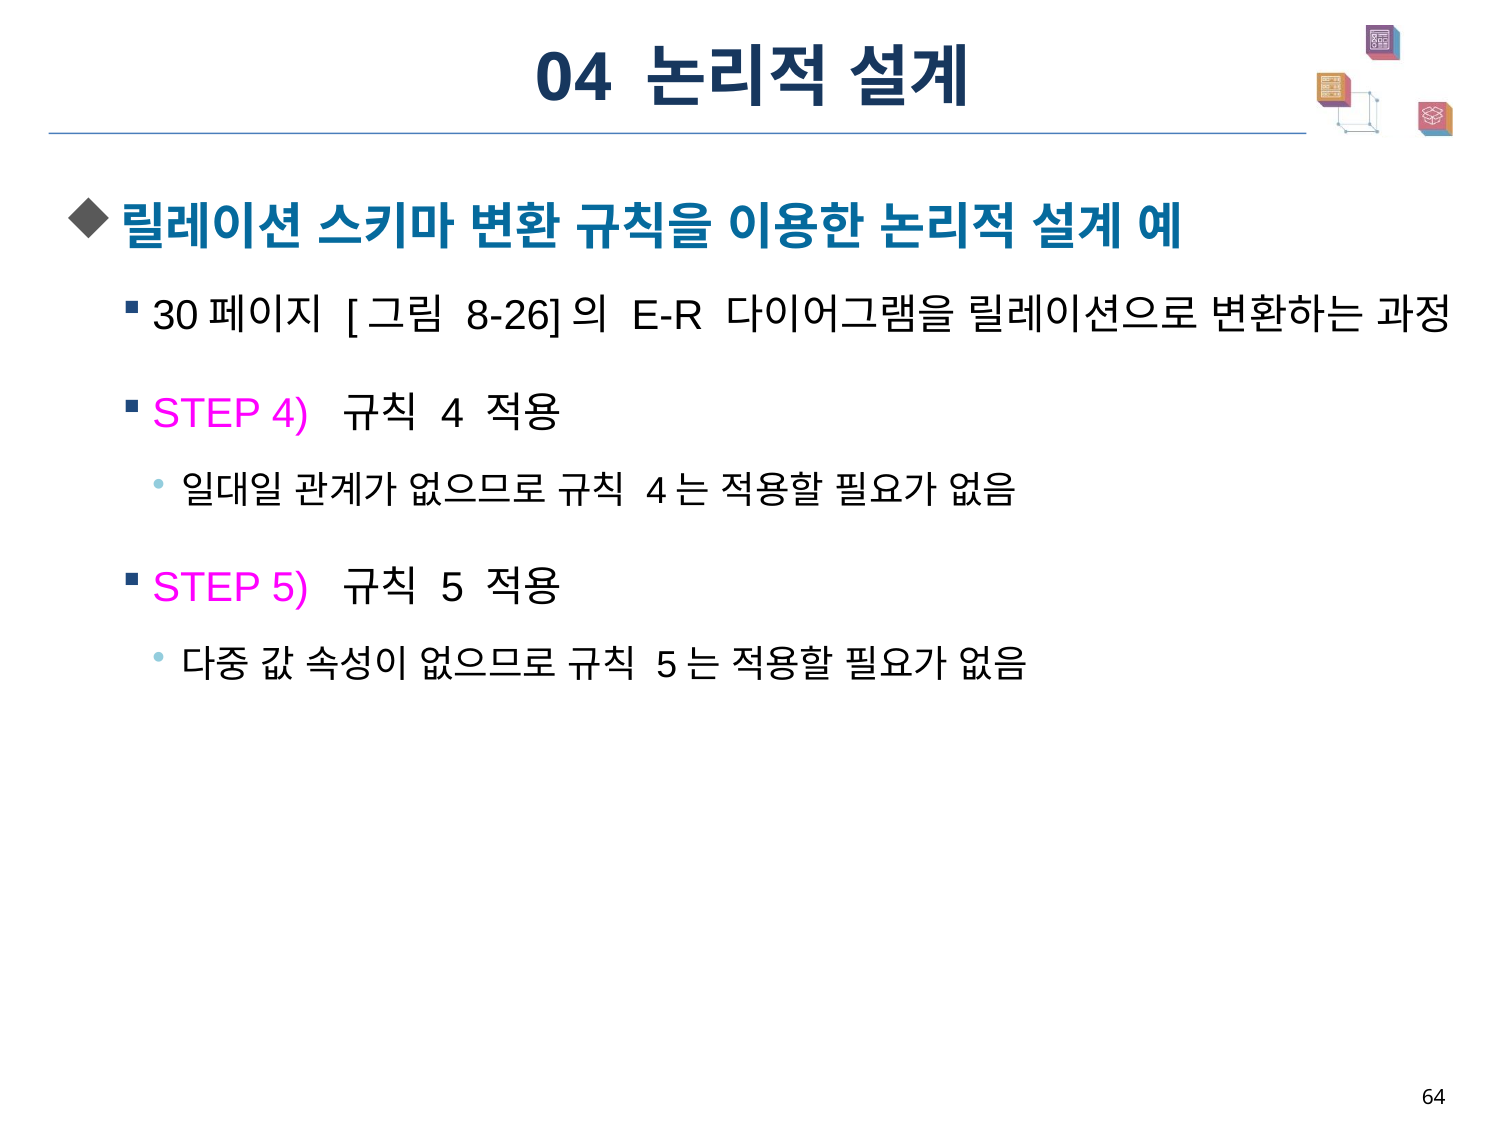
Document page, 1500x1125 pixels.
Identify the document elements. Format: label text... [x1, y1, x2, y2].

picture [1316, 123, 1453, 138]
title 04 논리적 설계 [48, 25, 1459, 123]
list 릴레이션 스키마 변환 규칙을 이용한 논리적 설계 예 30페이지 [그림 8-26]의 E-R 다이어그램을 릴레이션으로 변환하는 과정 STEP 4) 규칙 4 적용 일대일 관계가 없으므로 규칙 4는 적용할 필요가 없음 STEP 5) 규칙 5 적용 다중 값 속성이 없으므로 규칙 5는 적용할 필요가 없음 [48, 187, 1474, 1097]
